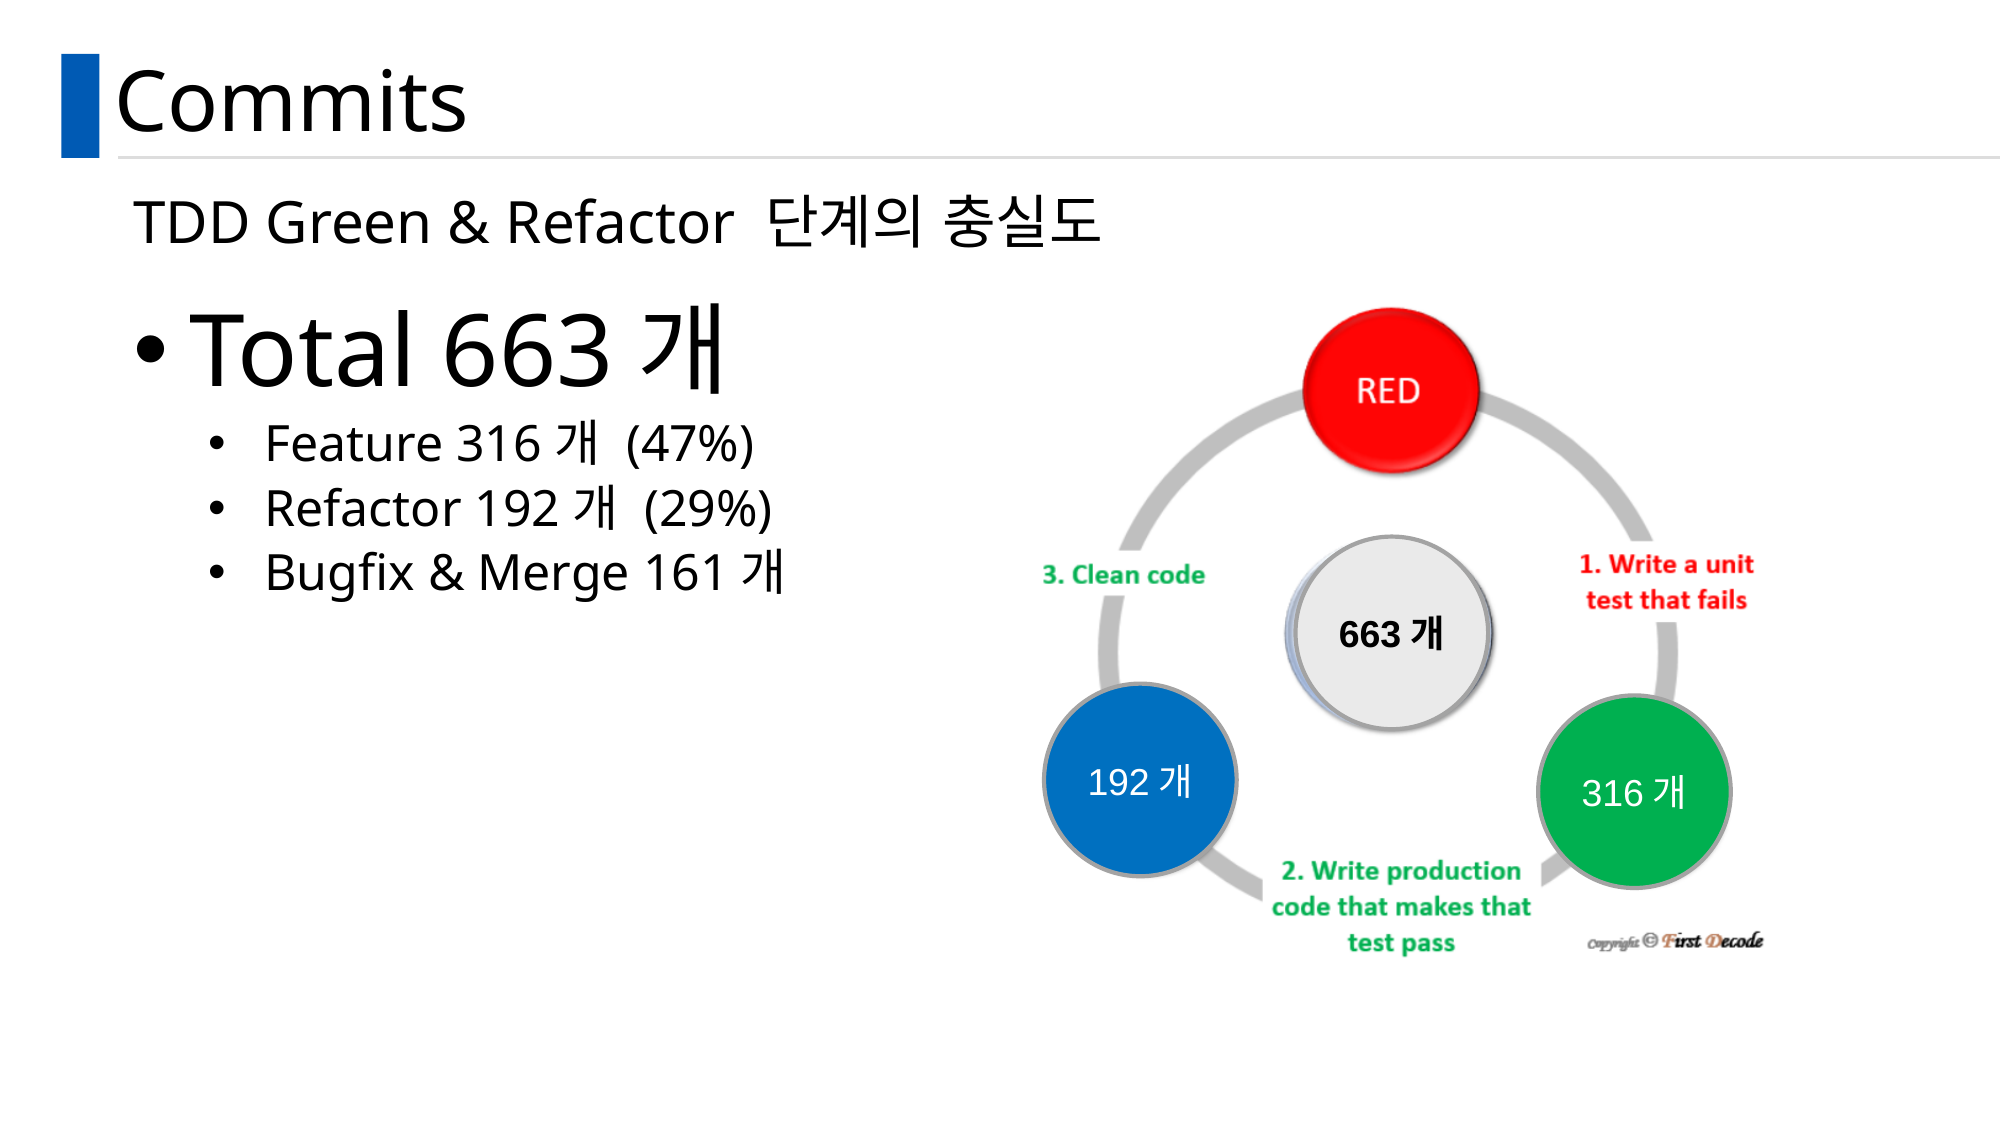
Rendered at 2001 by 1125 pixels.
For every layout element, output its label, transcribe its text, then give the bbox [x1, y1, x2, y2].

list Total 663개 Feature 316개 (47%) Refactor 192개 (29%) Bugfix & Merge 161개 [99, 292, 912, 1075]
picture [989, 276, 1786, 984]
title Commits [99, 50, 1825, 158]
list TDD Green & Refactor 단계의 충실도 [99, 185, 1825, 277]
